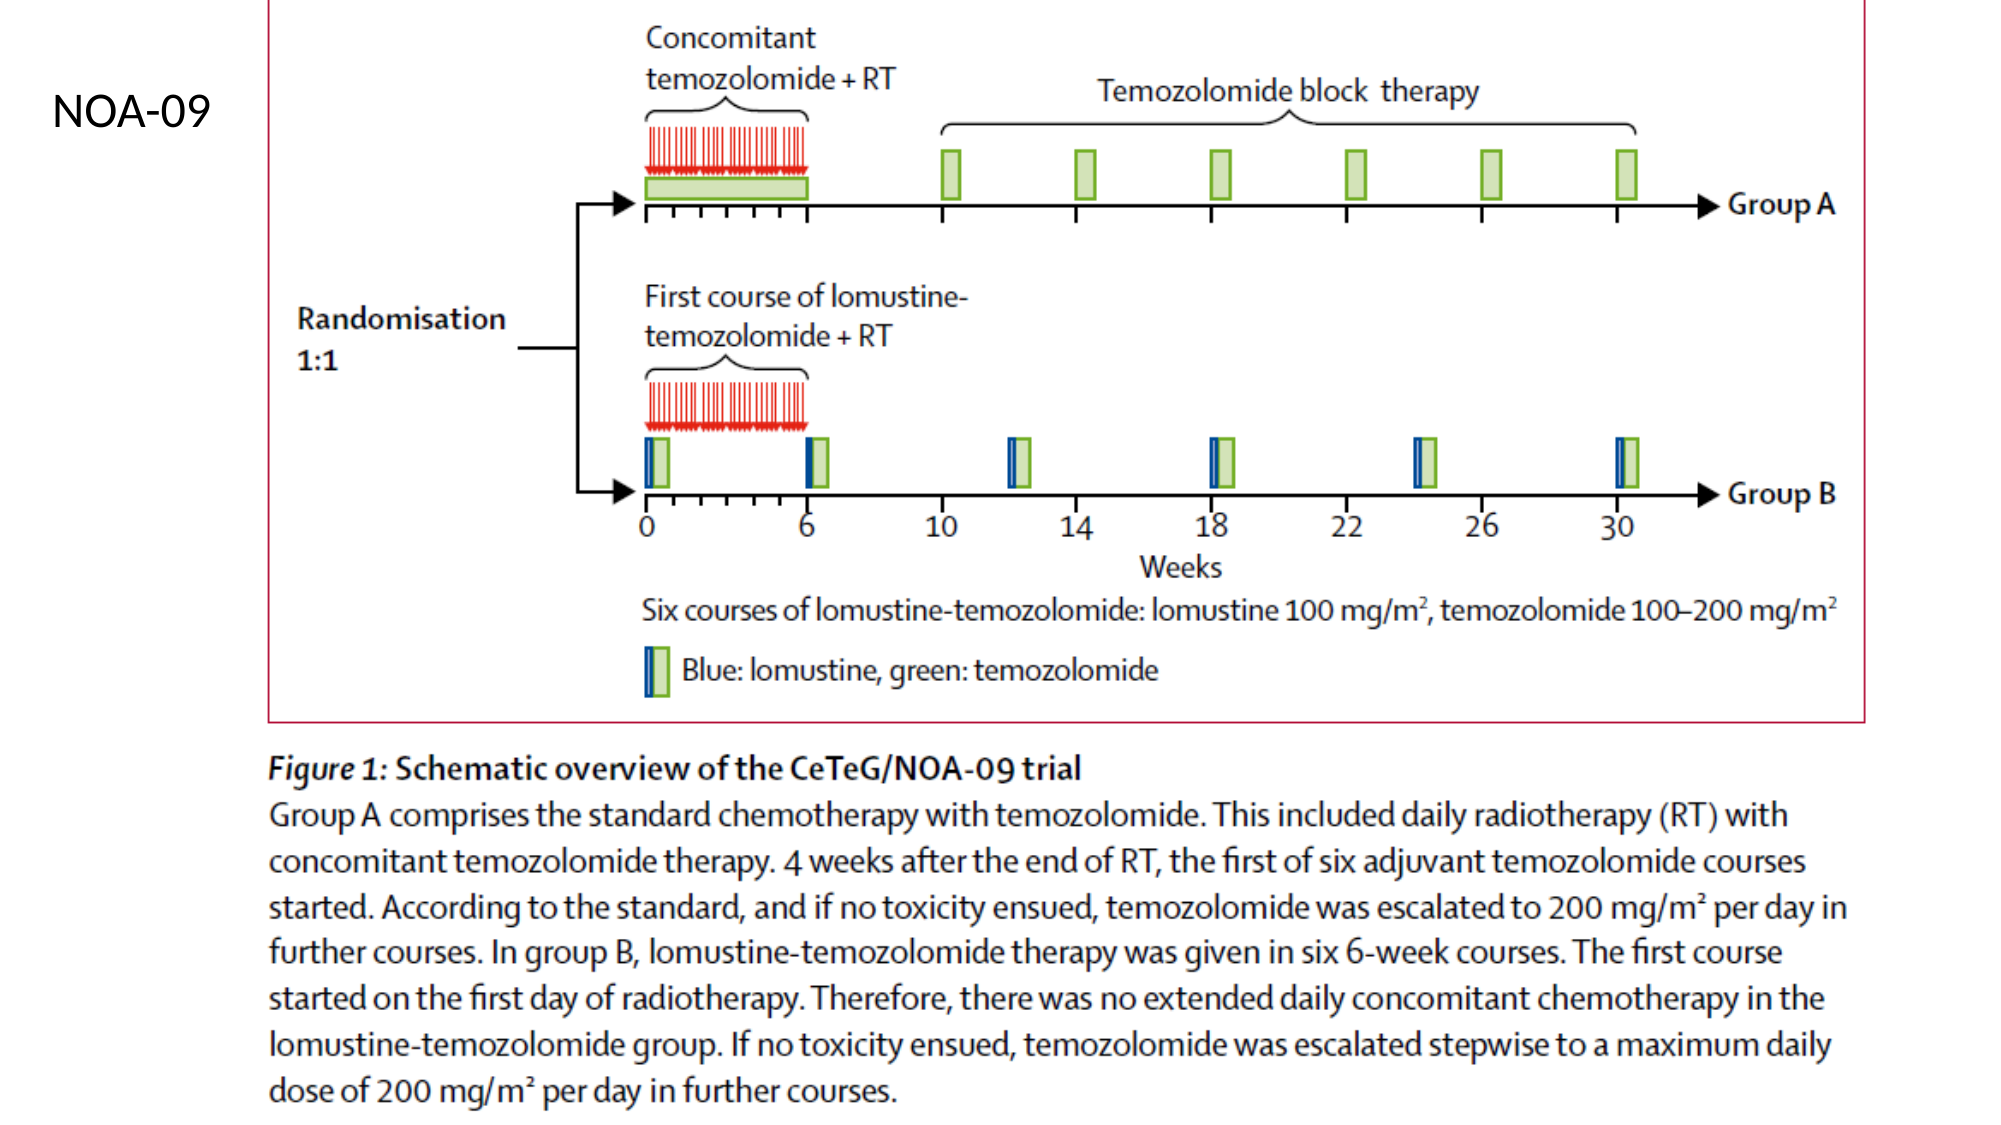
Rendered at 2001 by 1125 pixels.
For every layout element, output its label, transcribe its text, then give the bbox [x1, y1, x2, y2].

picture [234, 0, 1907, 1125]
text_box NOA-09 [37, 70, 226, 145]
